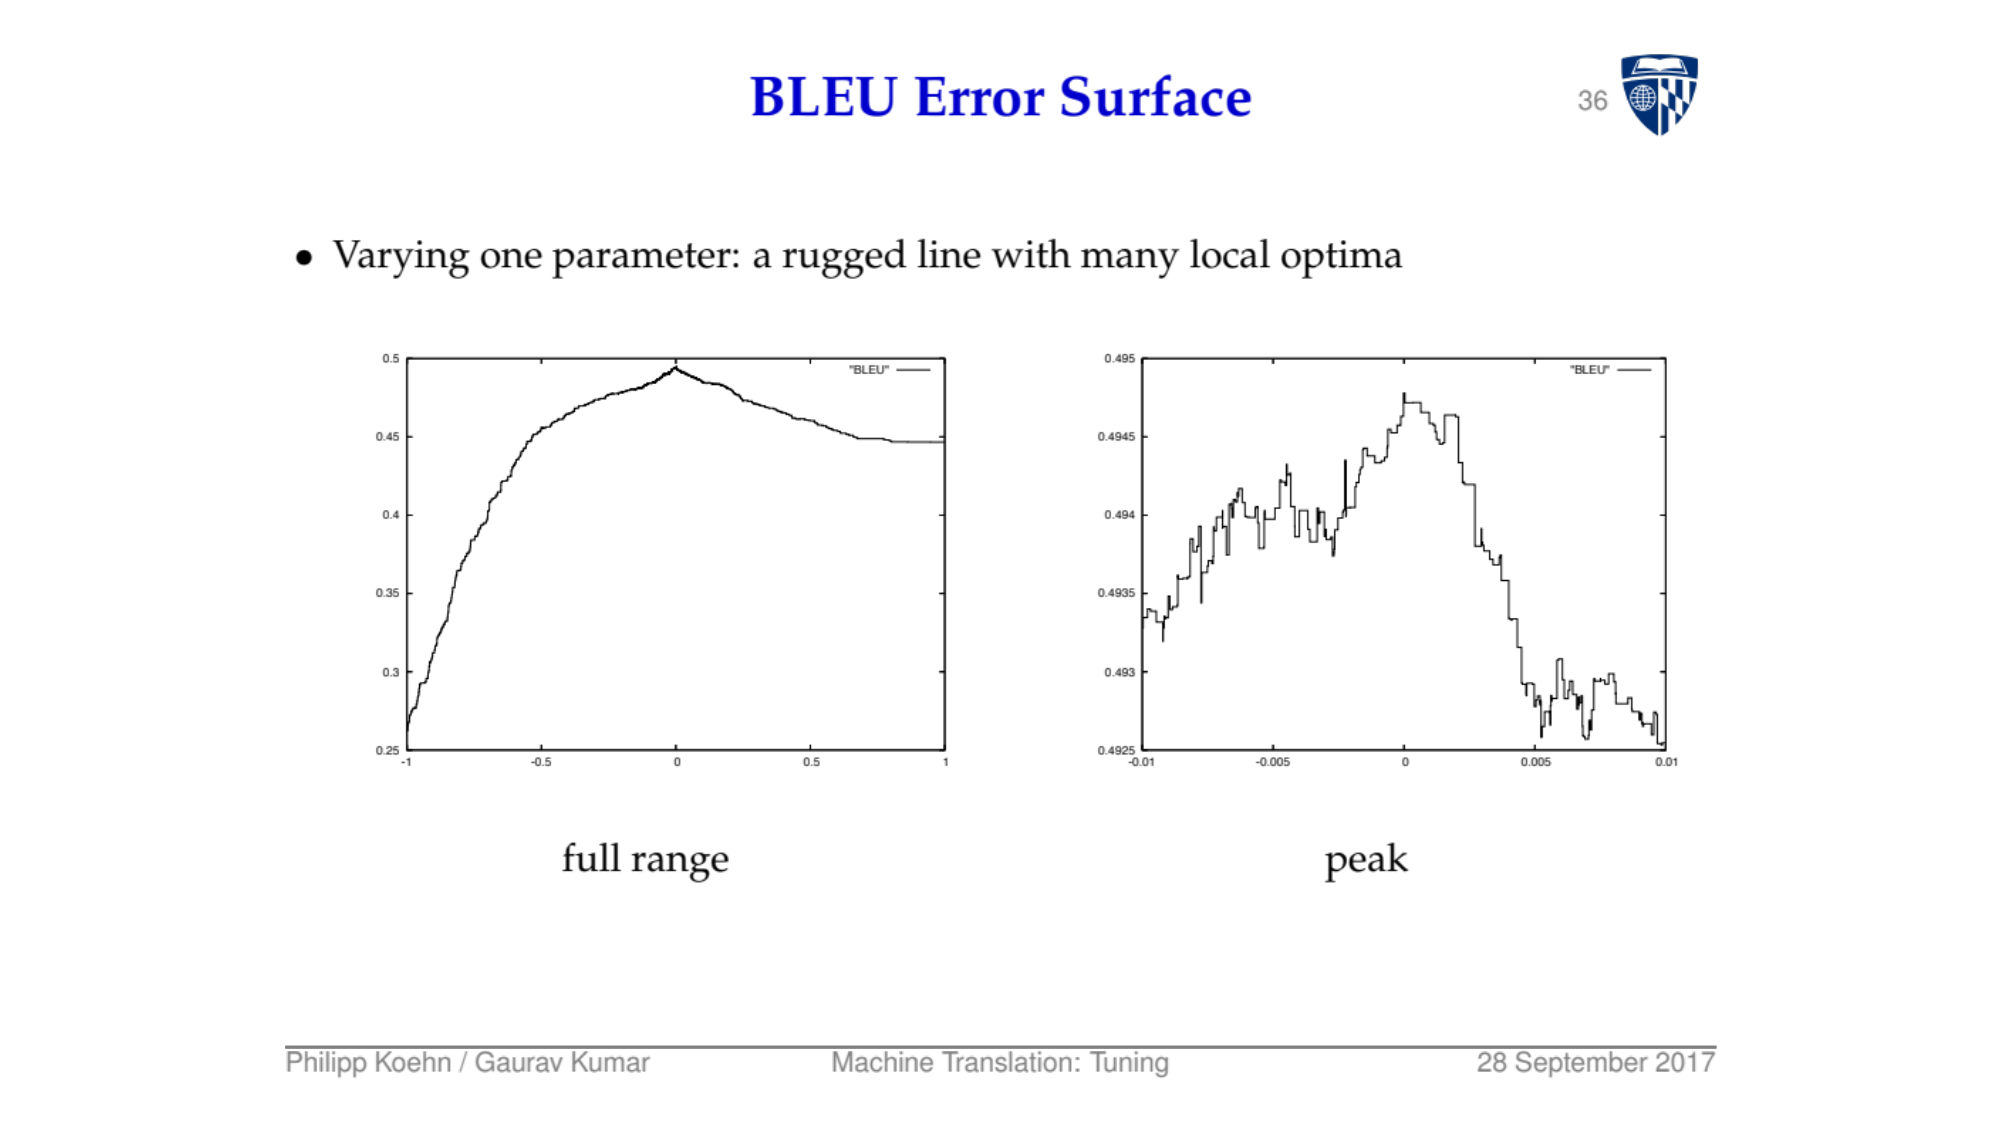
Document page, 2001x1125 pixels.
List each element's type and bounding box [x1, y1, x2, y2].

picture [203, 0, 1796, 1125]
